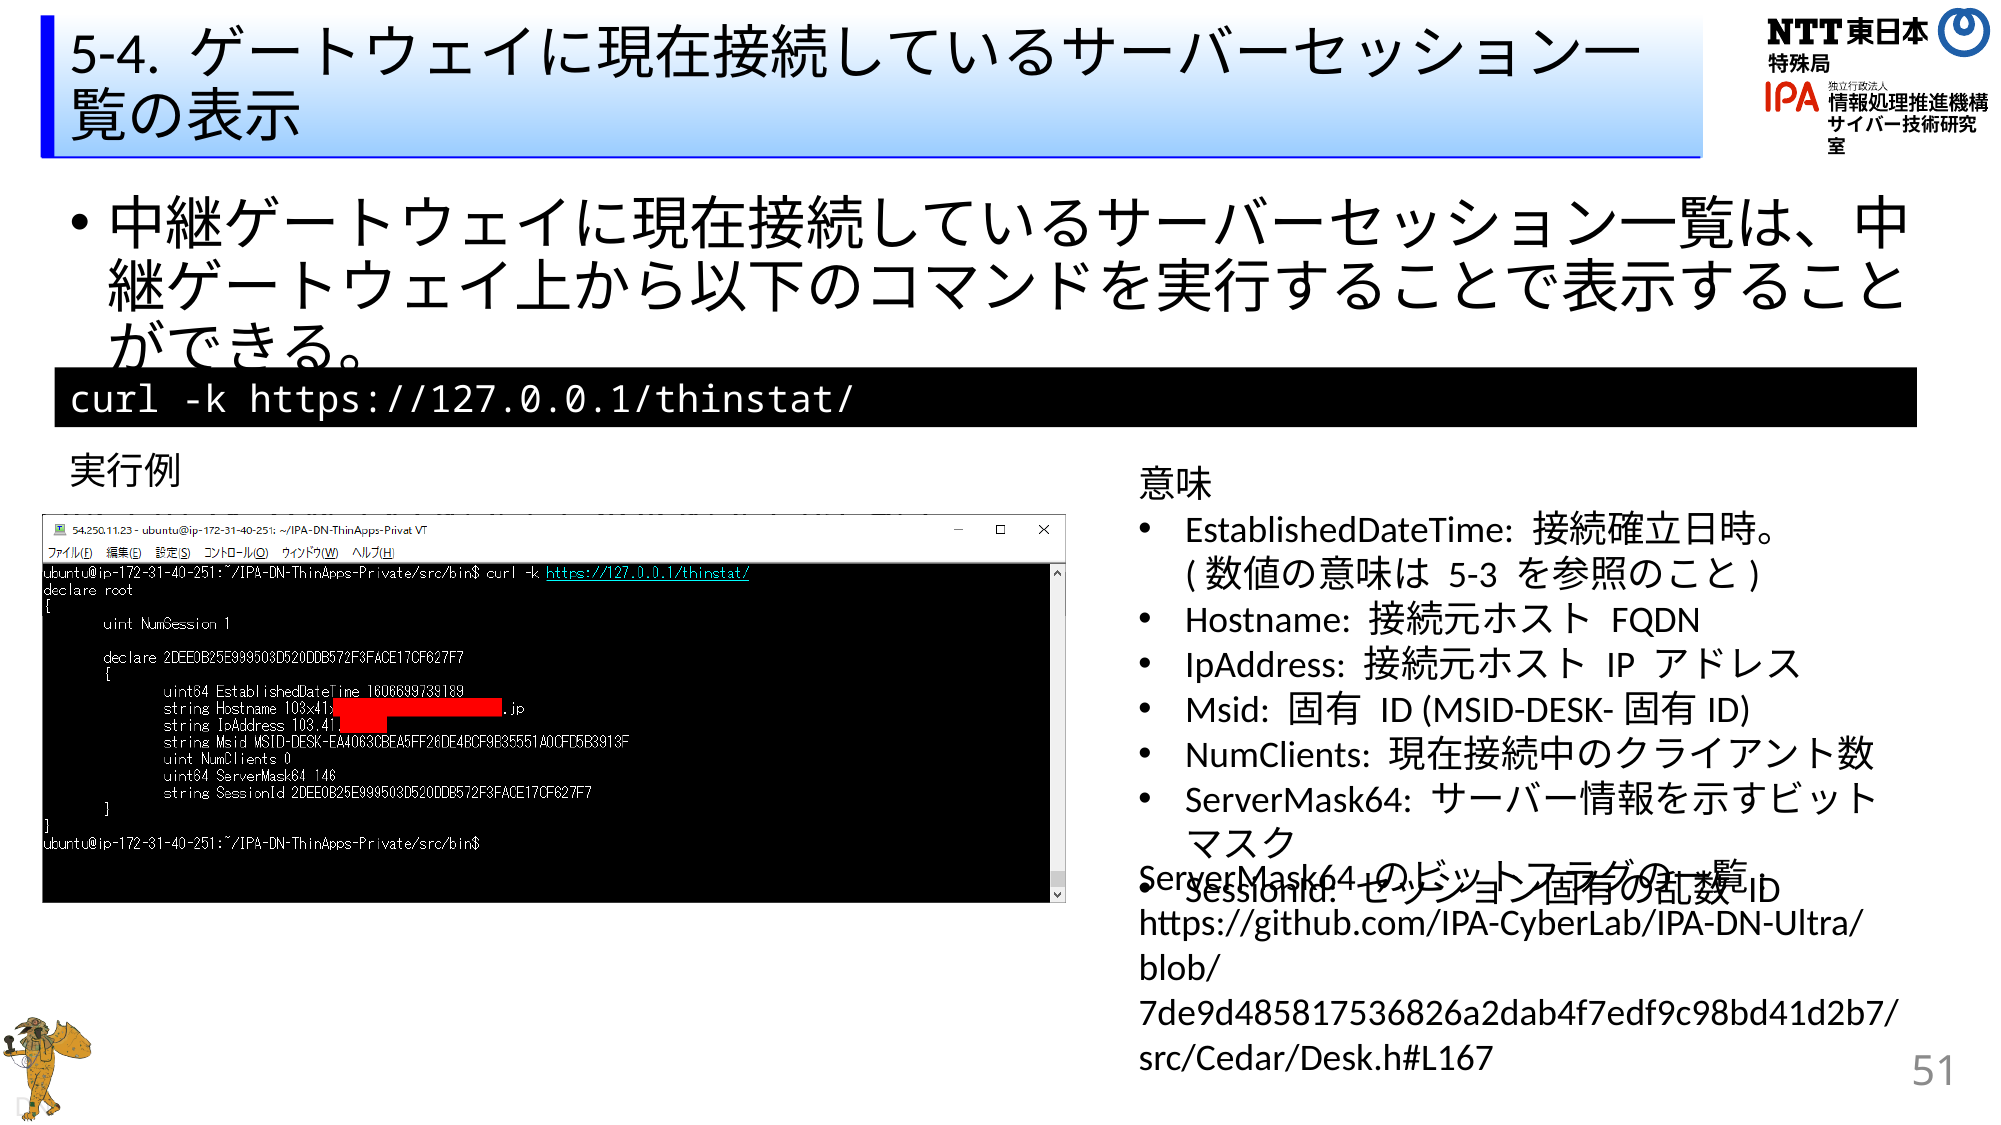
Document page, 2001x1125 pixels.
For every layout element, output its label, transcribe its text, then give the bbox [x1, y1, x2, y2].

text_box curl -k https://127.0.0.1/thinstat/ [54, 367, 1917, 428]
text_box 実行例 [54, 439, 1106, 500]
list 中継ゲートウェイに現在接続しているサーバーセッション一覧は、中継ゲートウェイ上から以下のコマンドを実行することで表示することができる。 [54, 186, 1949, 352]
picture [42, 514, 1066, 903]
text_box ServerMask64 のビットフラグの一覧: https://github.com/IPA-CyberLab/IPA-DN-Ultra/blob/7de9d485817536826a2dab4f7edf9c98bd41d2b7/src/Cedar/Desk.h#L167 [1123, 845, 1932, 1086]
title 5-4. ゲートウェイに現在接続しているサーバーセッション一覧の表示 [54, 30, 1703, 143]
slide_number 51 [1412, 1042, 1975, 1103]
text_box 意味 EstablishedDateTime: 接続確立日時。 (数値の意味は 5-3 を参照のこと) Hostname: 接続元ホスト FQDN IpAddress: 接続元ホスト IP アドレス Msid: 固有 ID (MSID-DESK-固有ID) NumClients: 現在接続中のクライアント数 ServerMask64: サーバー情報を示すビットマスク SessionId: セッション固有の乱数 ID [1123, 452, 1897, 845]
